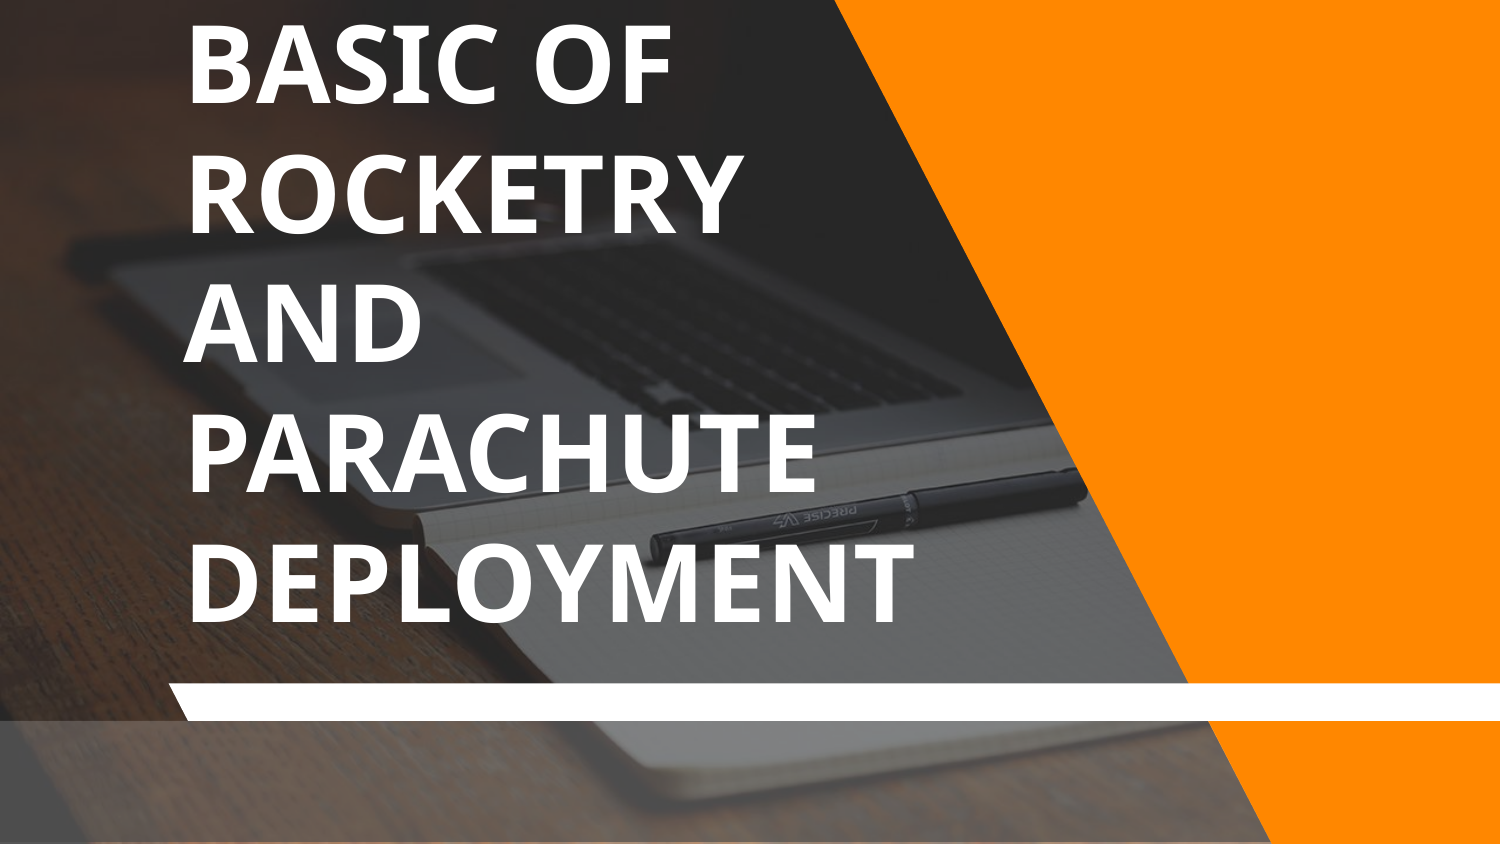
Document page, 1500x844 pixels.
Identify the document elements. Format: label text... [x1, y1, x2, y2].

title BASIC OF ROCKETRY AND PARACHUTE DEPLOYMENT [168, 0, 1029, 660]
